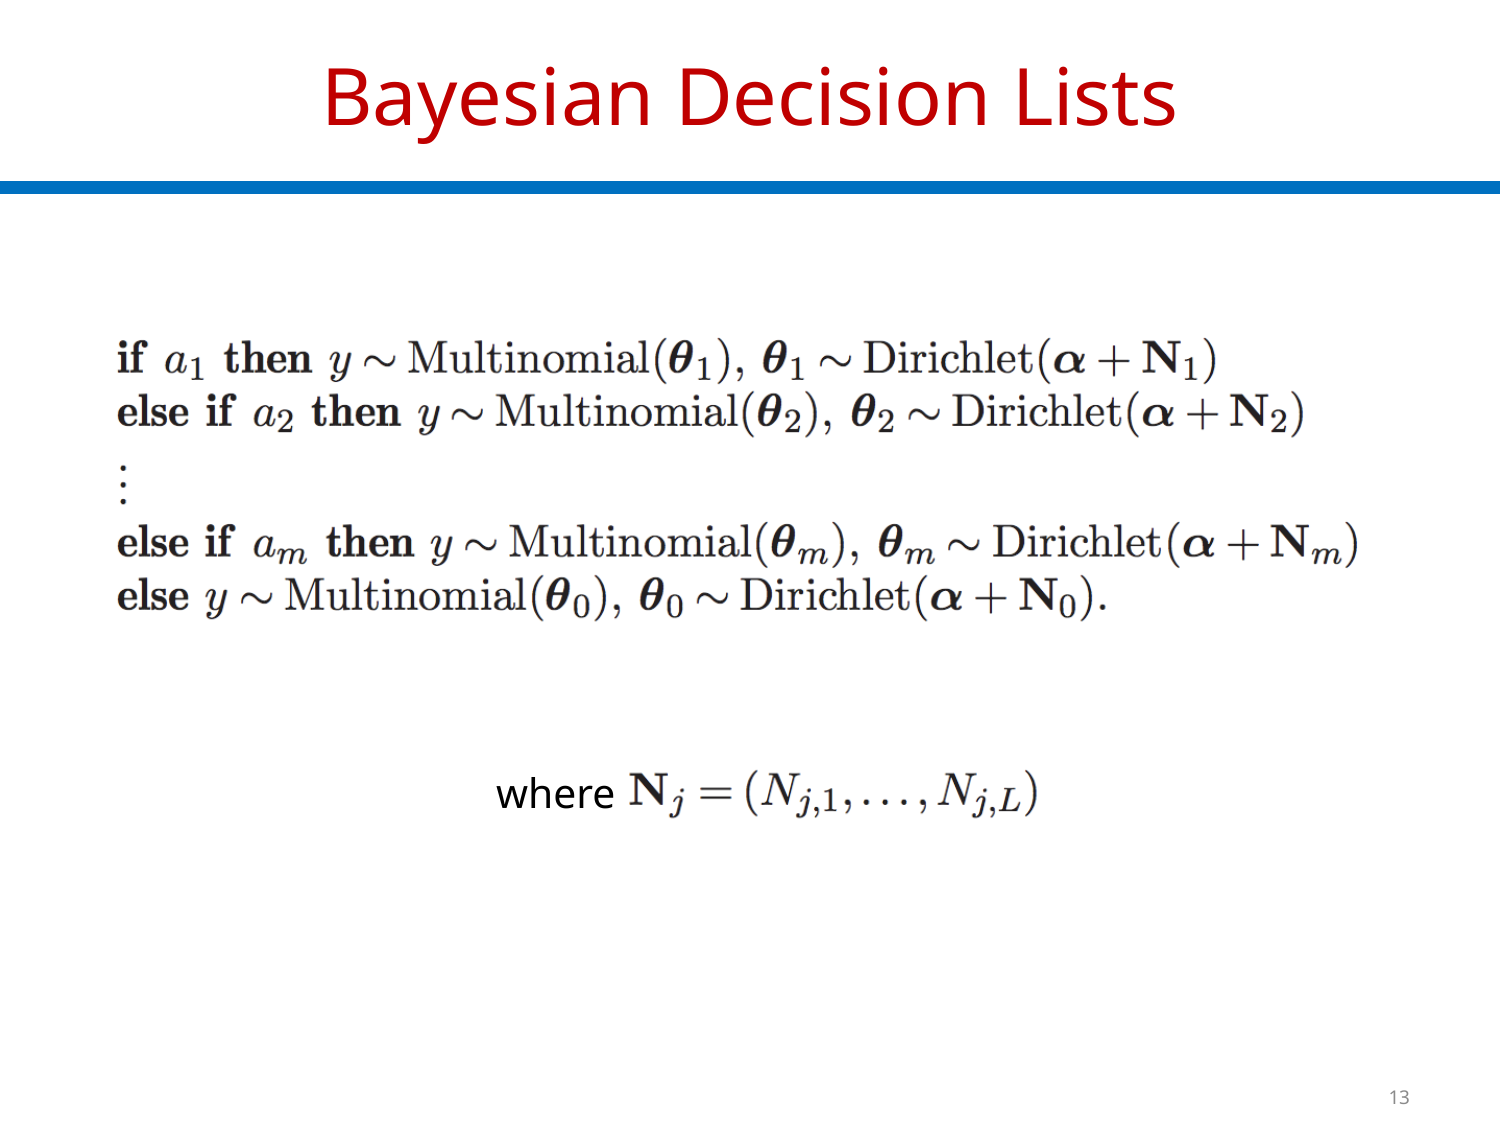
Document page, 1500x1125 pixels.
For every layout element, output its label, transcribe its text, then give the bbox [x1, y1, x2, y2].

slide_number 13 [1074, 1085, 1425, 1112]
title Bayesian Decision Lists [0, 0, 1500, 188]
picture [95, 311, 1405, 637]
text_box where [481, 760, 623, 825]
picture [624, 759, 1049, 819]
